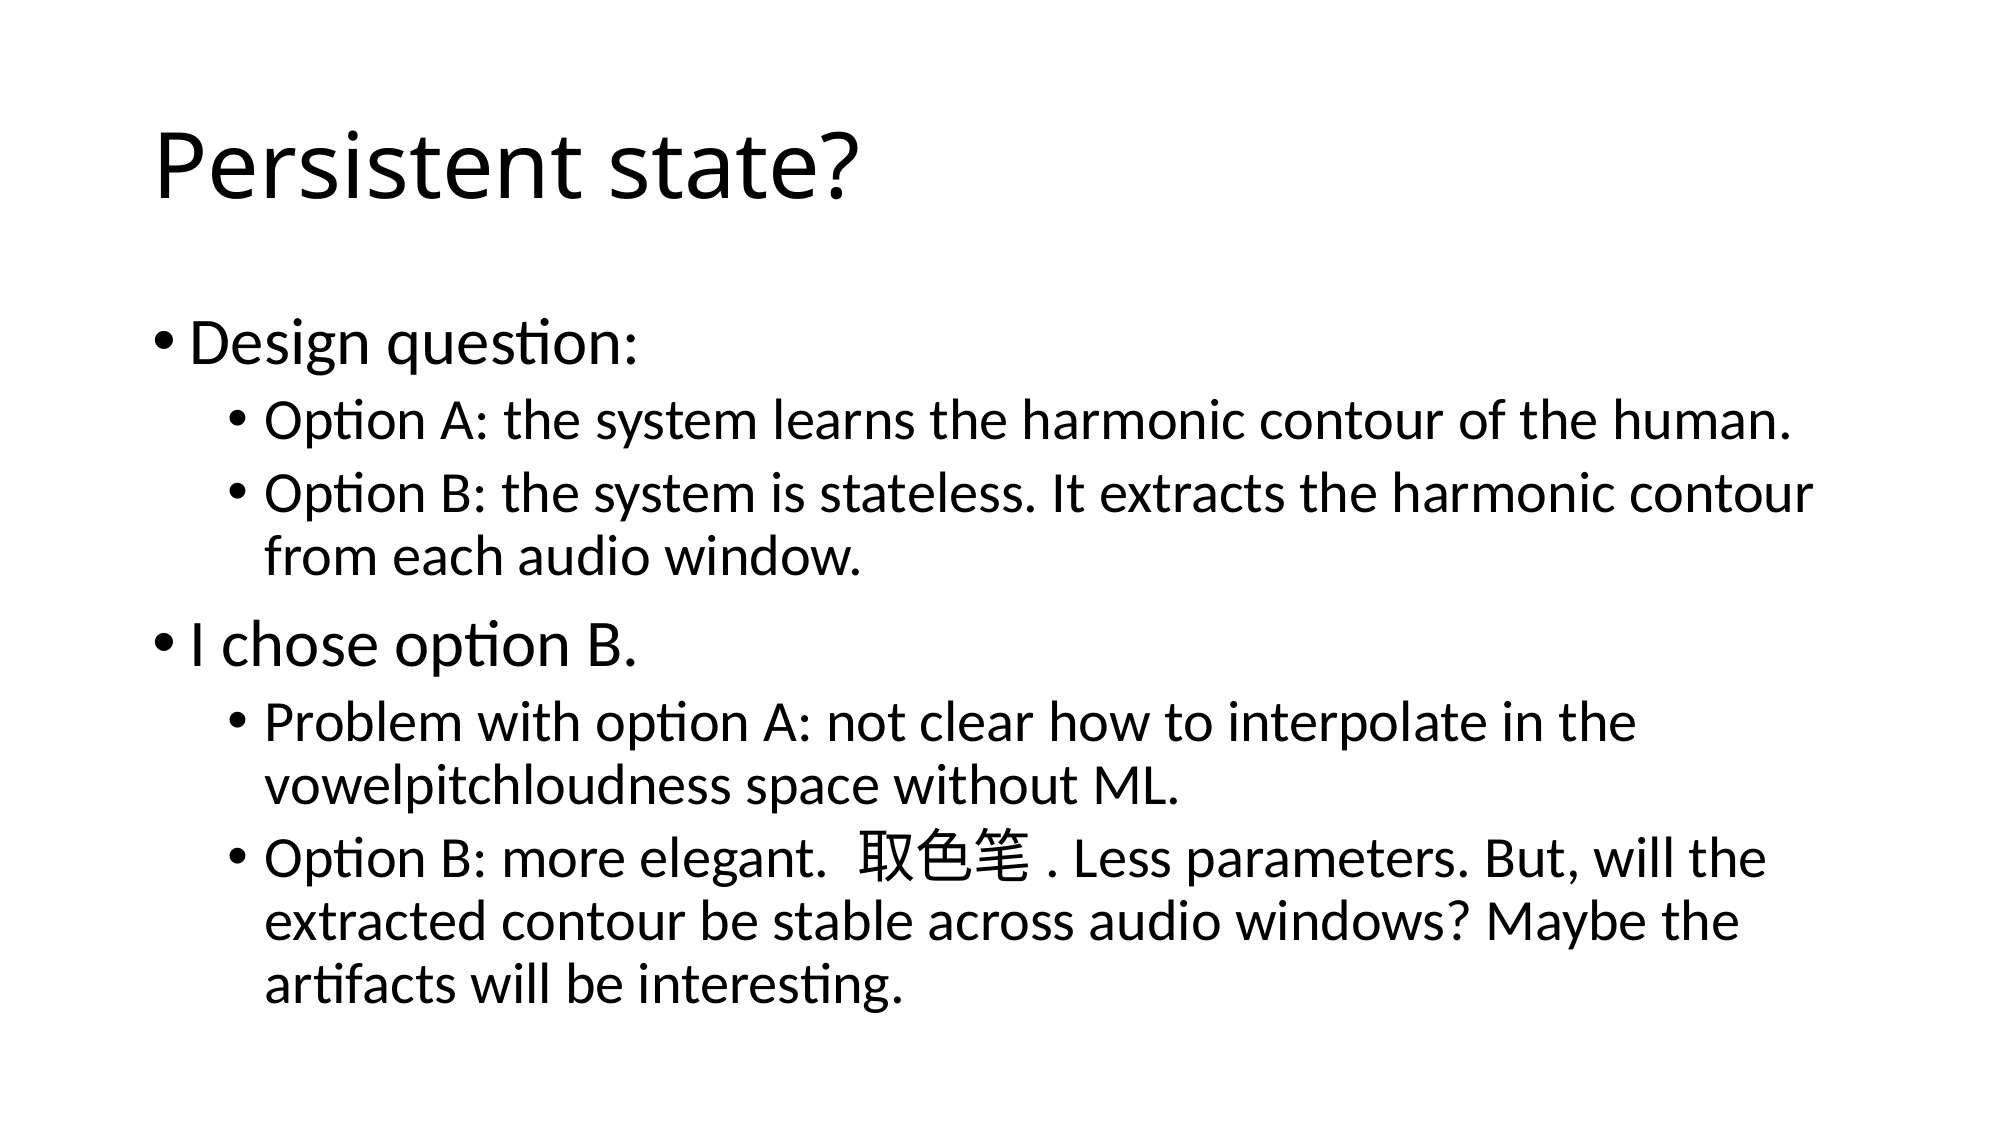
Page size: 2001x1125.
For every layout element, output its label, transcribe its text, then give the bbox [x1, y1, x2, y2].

title Persistent state? [137, 59, 1863, 278]
